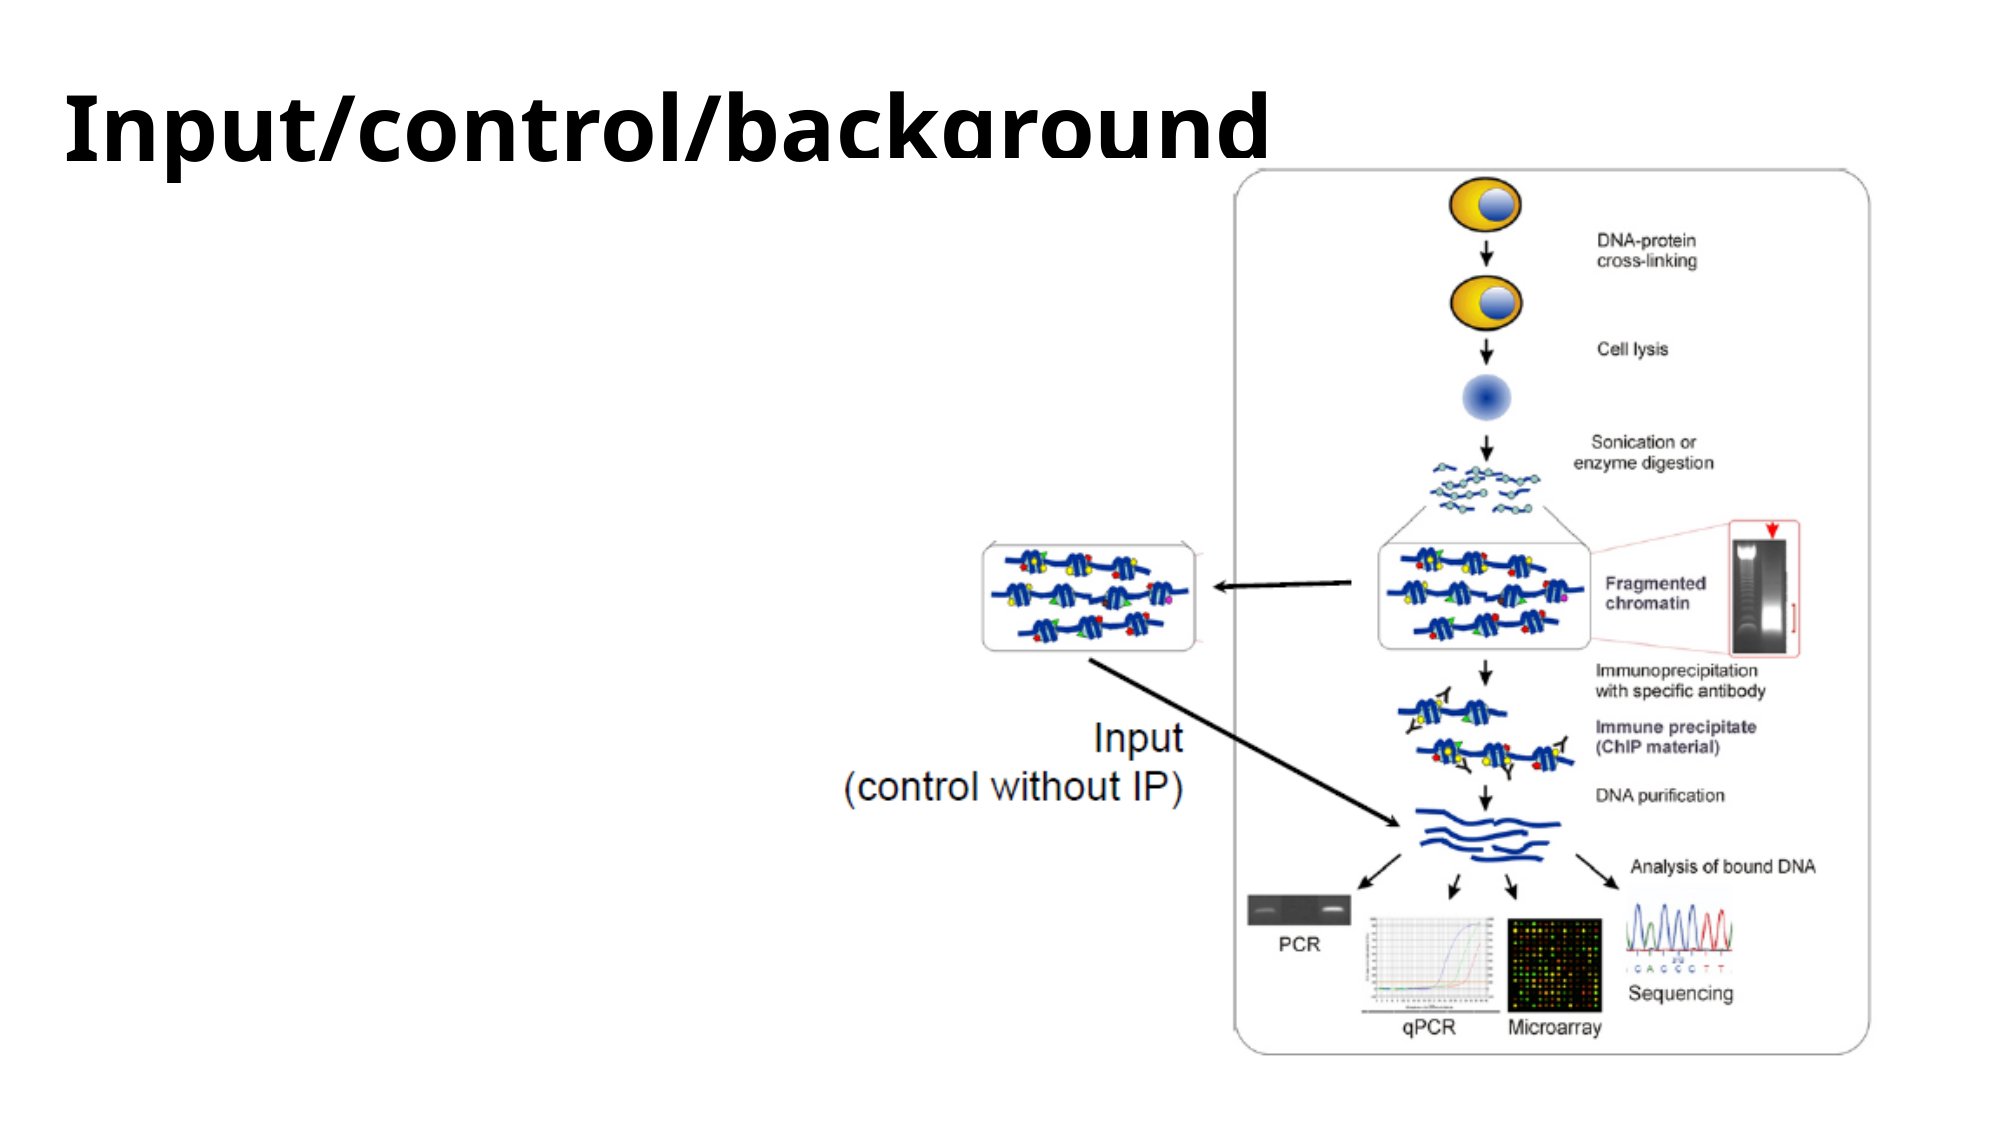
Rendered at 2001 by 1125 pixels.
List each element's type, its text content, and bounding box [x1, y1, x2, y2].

title Input/control/background [49, 23, 1775, 241]
picture [844, 158, 1902, 1116]
